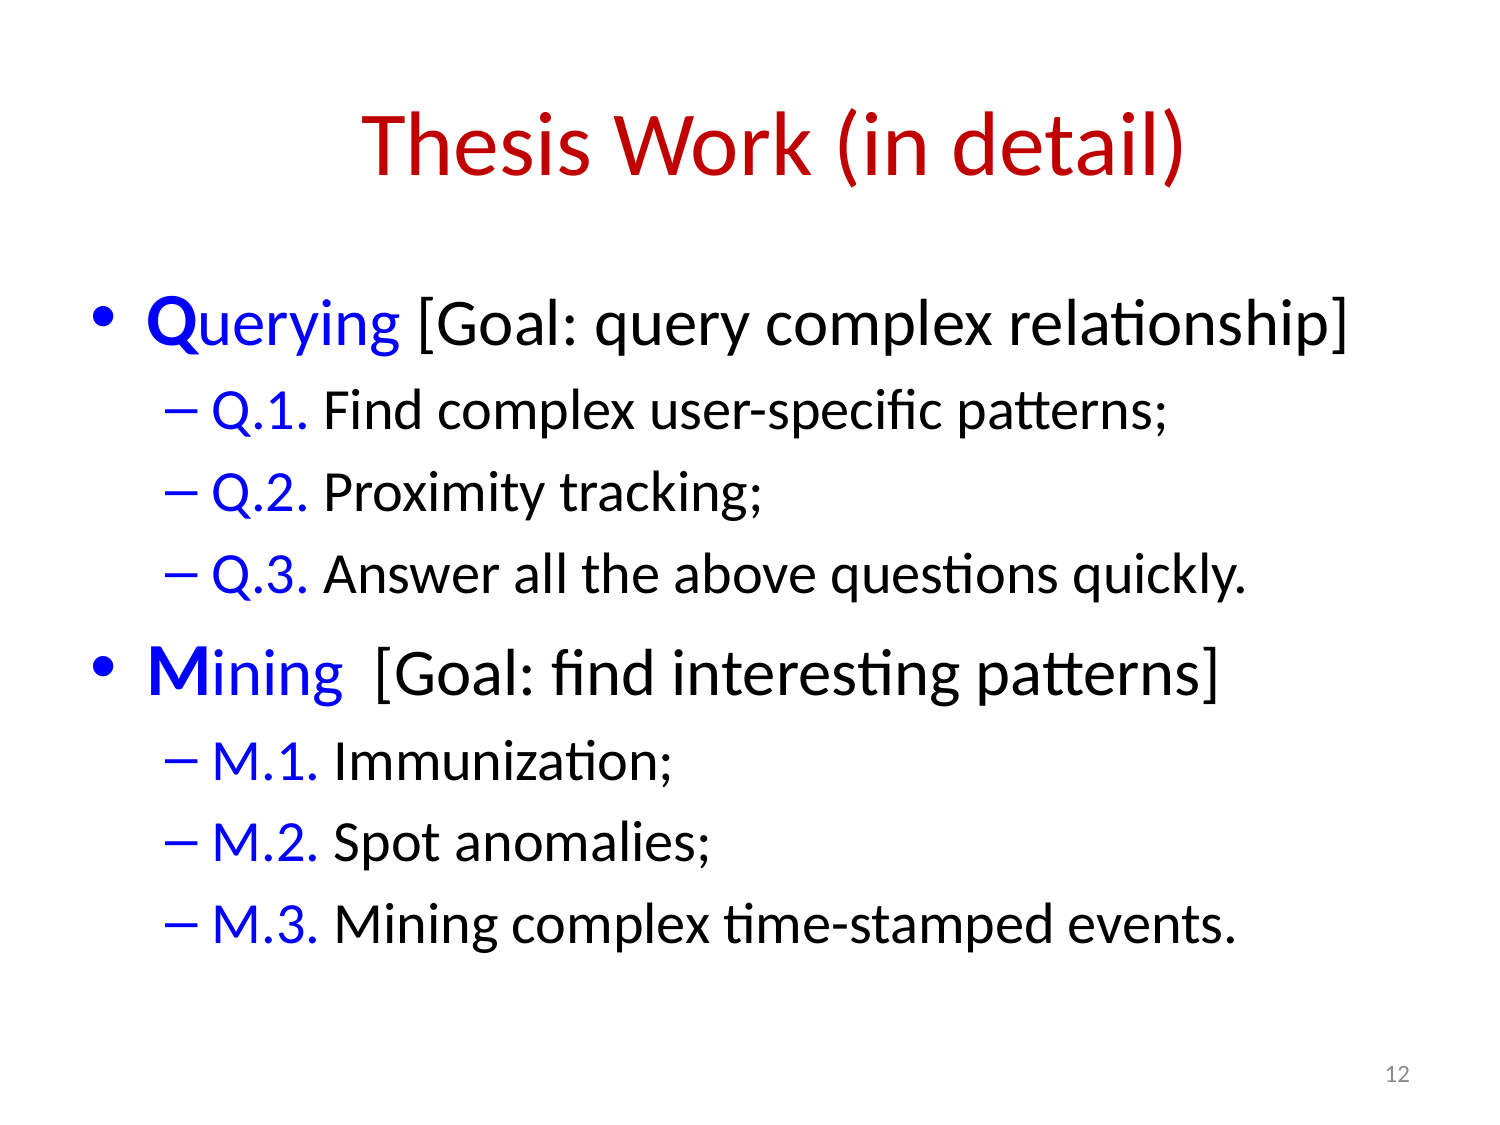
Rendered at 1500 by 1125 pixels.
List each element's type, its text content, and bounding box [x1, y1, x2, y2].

list Querying [Goal: query complex relationship] Q.1. Find complex user-specific patterns; Q.2. Proximity tracking; Q.3. Answer all the above questions quickly. Mining [Goal: find interesting patterns] M.1. Immunization; M.2. Spot anomalies; M.3. Mining complex time-stamped events. [74, 262, 1426, 1006]
slide_number 12 [1074, 1042, 1425, 1103]
title Thesis Work (in detail) [74, 44, 1476, 233]
